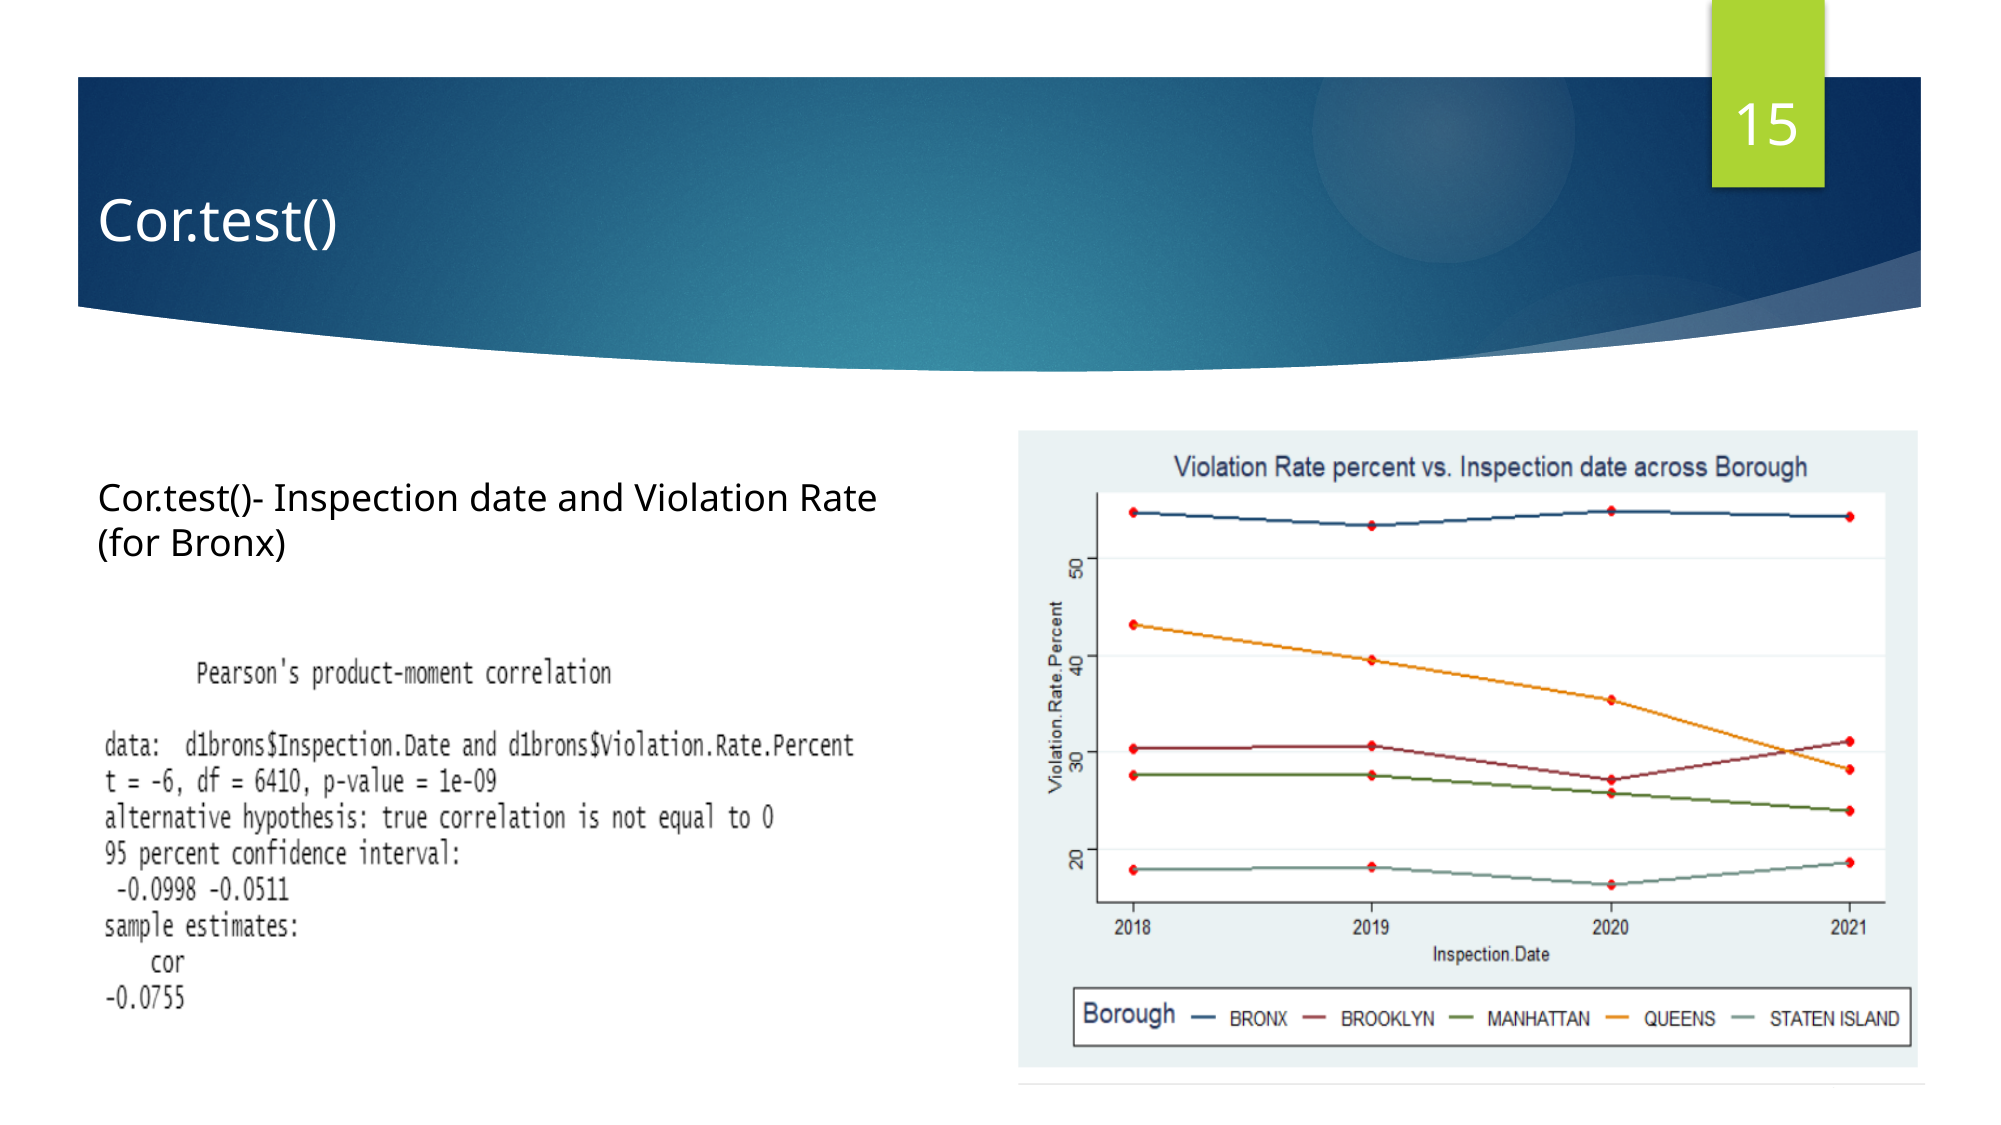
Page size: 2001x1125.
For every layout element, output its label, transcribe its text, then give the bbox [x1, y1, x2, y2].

title Cor.test() [82, 159, 1627, 276]
list Cor.test()- Inspection date and Violation Rate (for Bronx) [82, 405, 945, 638]
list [1018, 405, 1926, 1089]
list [104, 576, 908, 1065]
slide_number 15 [1698, 48, 1836, 175]
